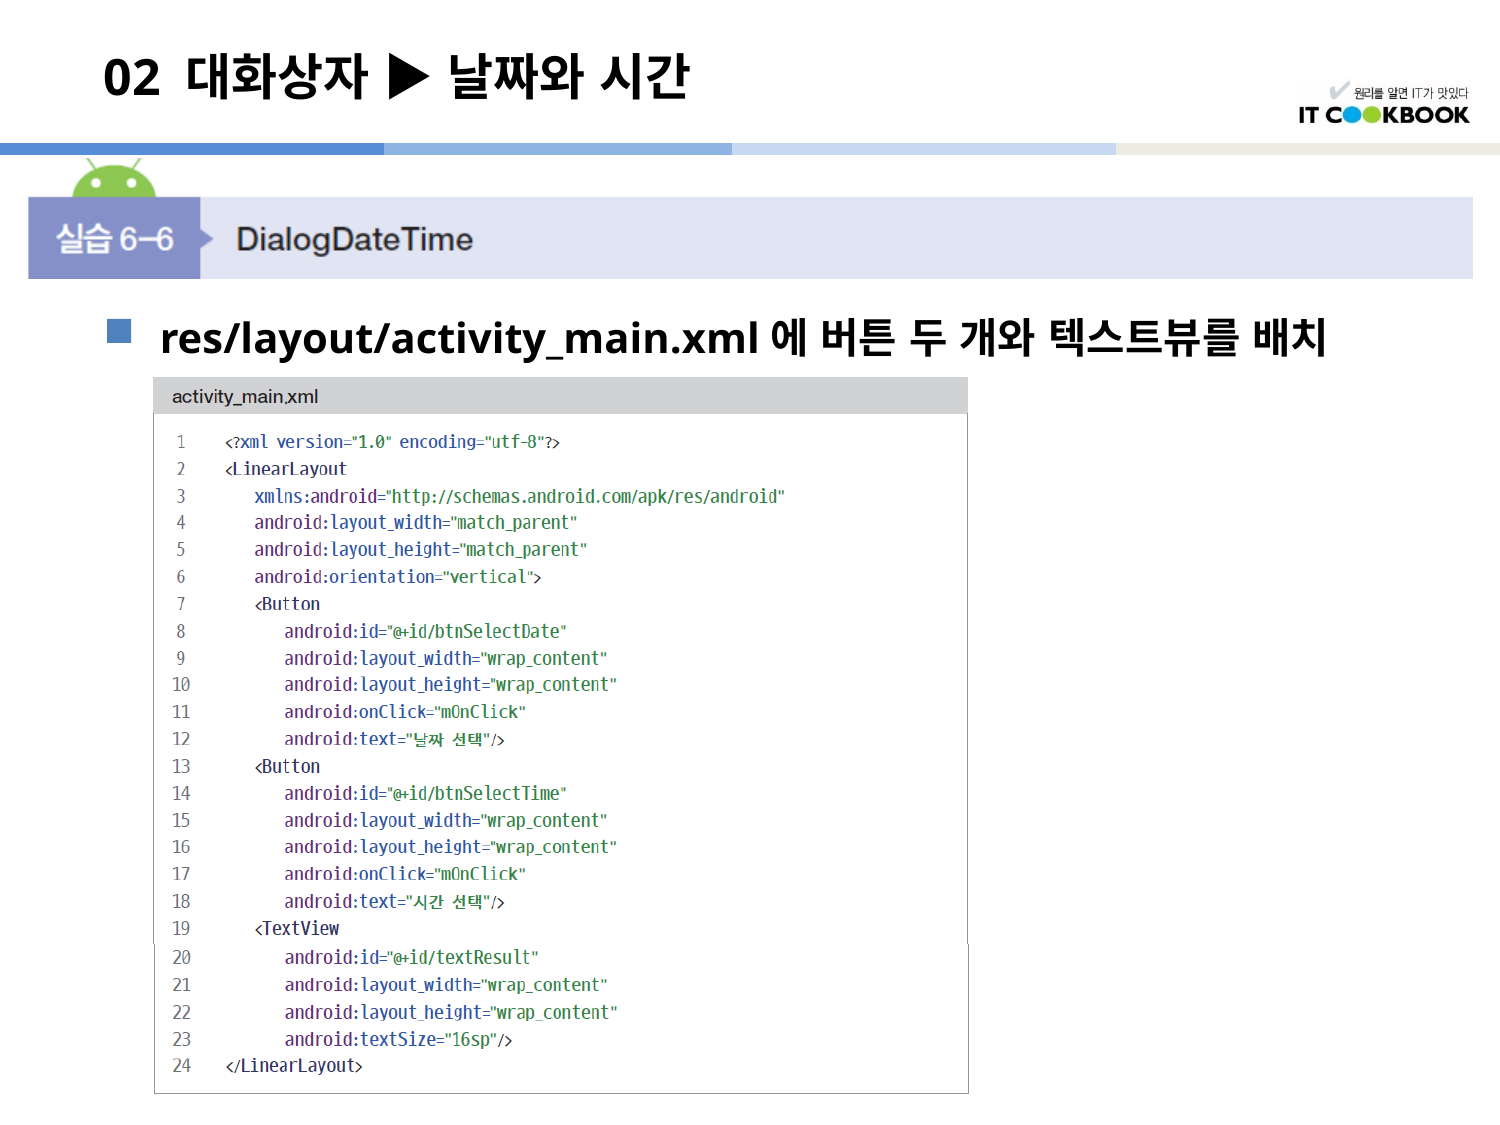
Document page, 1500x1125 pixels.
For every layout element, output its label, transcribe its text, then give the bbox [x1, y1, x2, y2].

list res/layout/activity_main.xml에 버튼 두 개와 텍스트뷰를 배치 [88, 287, 1436, 1083]
picture [27, 158, 1473, 280]
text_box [147, 373, 979, 1097]
picture [1295, 78, 1473, 125]
title 02 대화상자 ▶ 날짜와 시간 [88, 30, 1330, 121]
